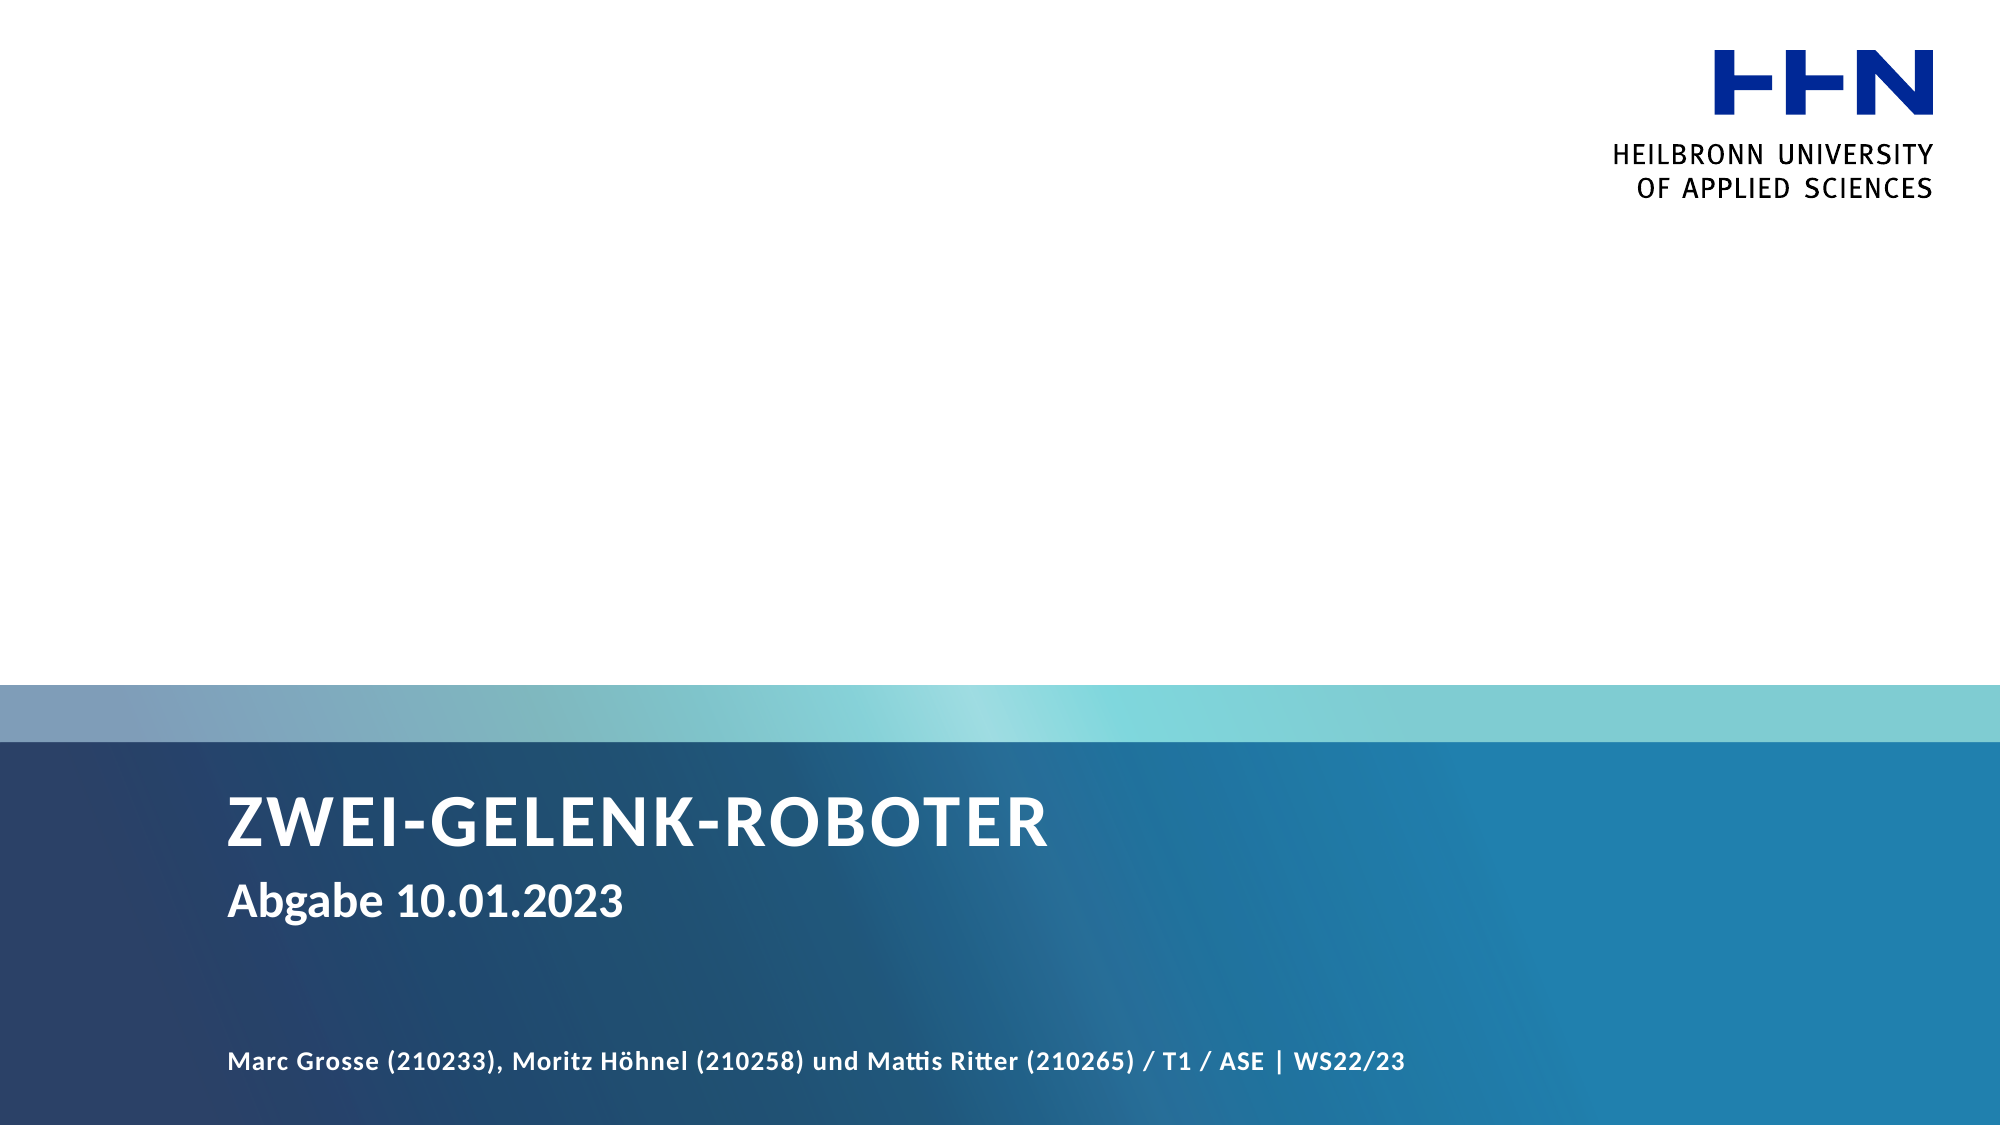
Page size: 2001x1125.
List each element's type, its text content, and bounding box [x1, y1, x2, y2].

list Abgabe 10.01.2023 [227, 871, 1933, 1002]
list Marc Grosse (210233), Moritz Höhnel (210258) und Mattis Ritter (210265) / T1 / ASE | WS22/23 [227, 1045, 1933, 1087]
title ZWEI-GELENK-ROBOTER [0, 685, 2000, 1125]
